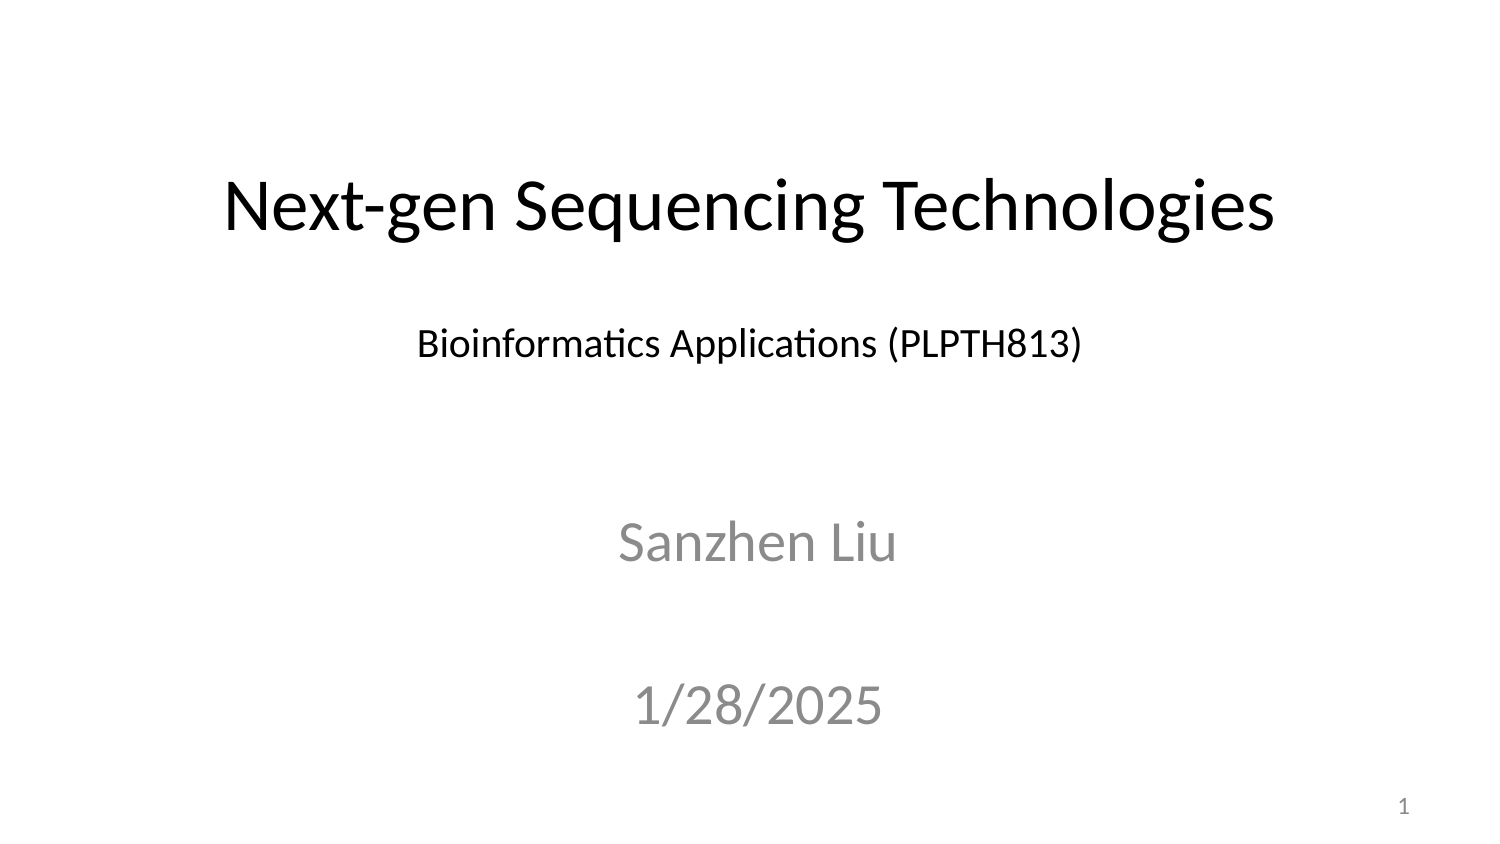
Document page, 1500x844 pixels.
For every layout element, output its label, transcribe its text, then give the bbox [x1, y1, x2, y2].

title Next-gen Sequencing Technologies Bioinformatics Applications (PLPTH813) [112, 140, 1388, 382]
subtitle Sanzhen Liu 1/28/2025 [233, 496, 1284, 784]
slide_number 1 [1074, 782, 1425, 827]
